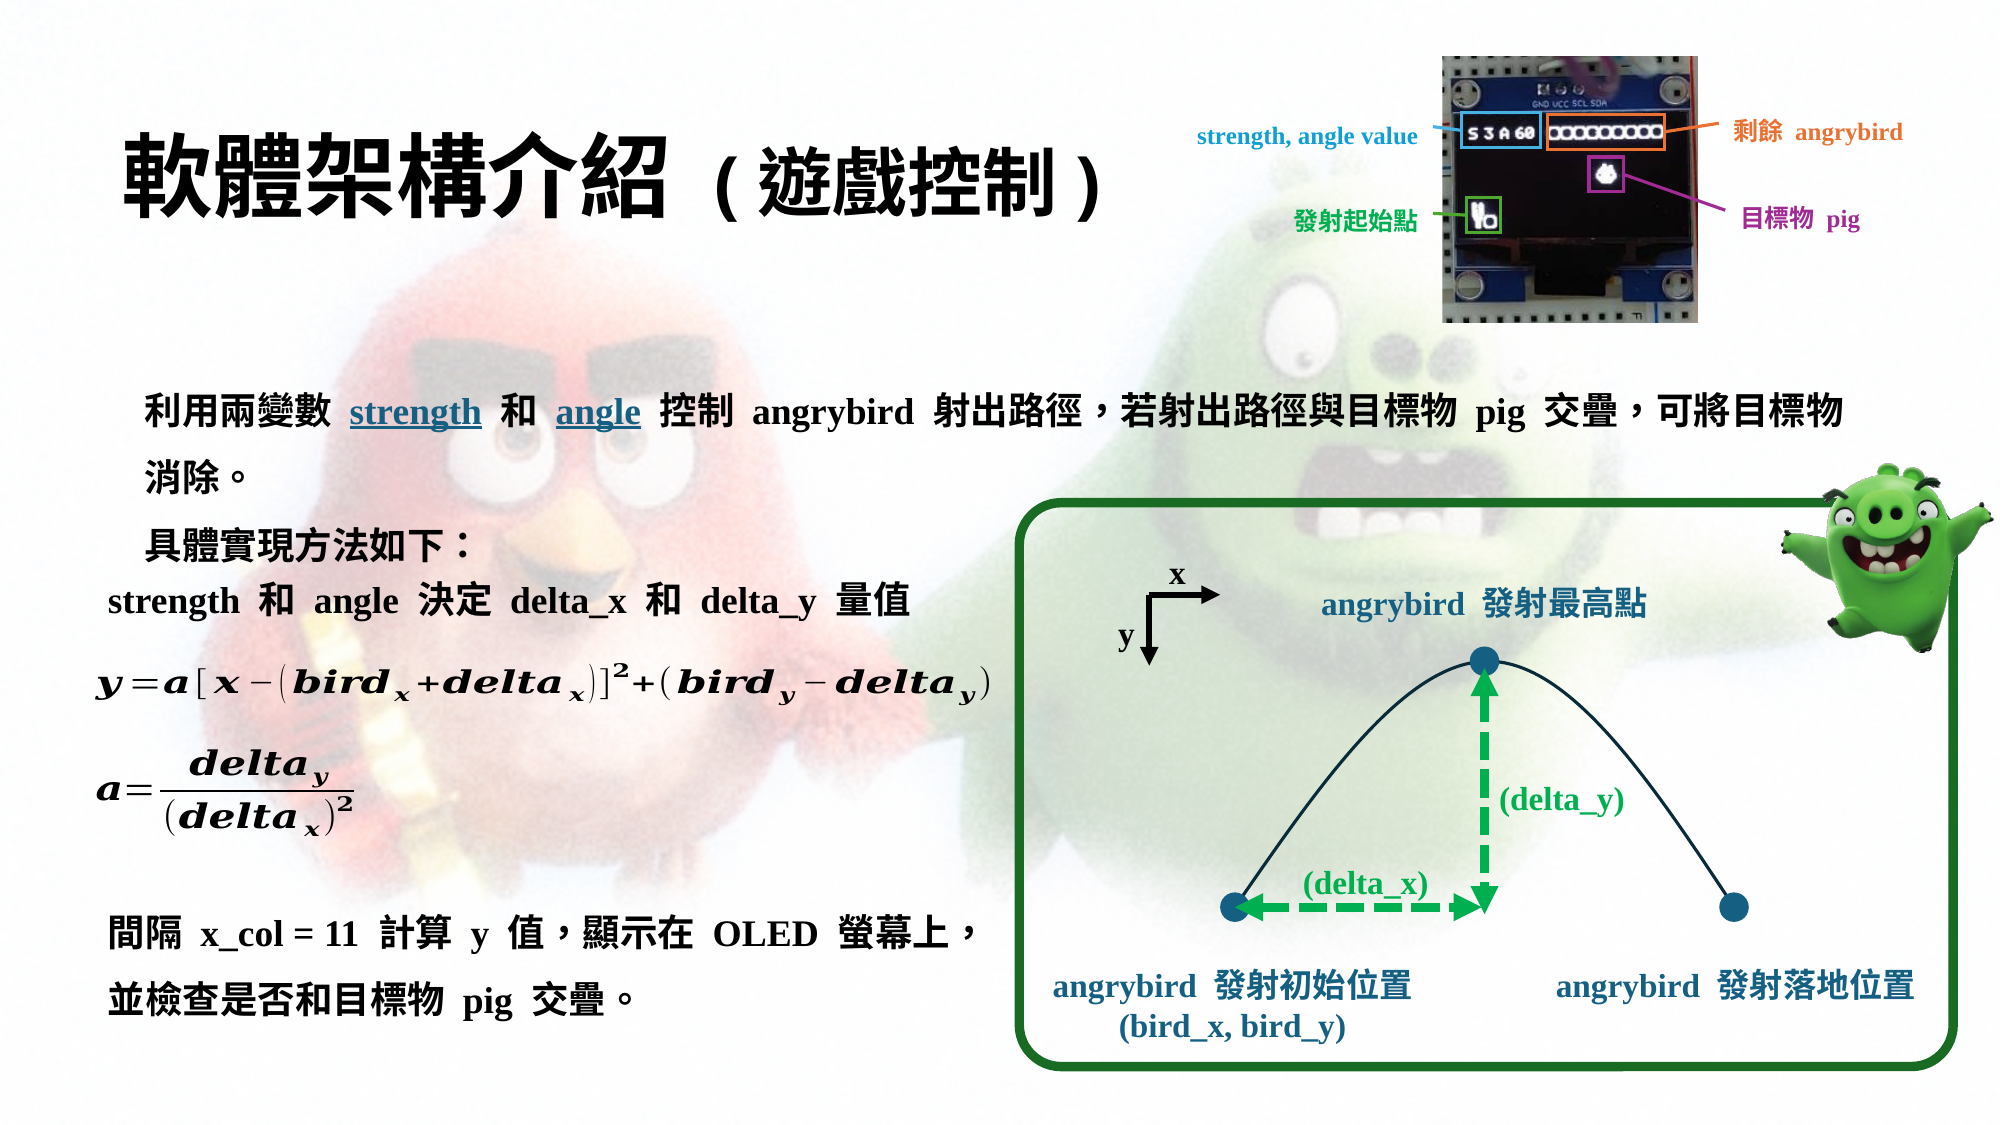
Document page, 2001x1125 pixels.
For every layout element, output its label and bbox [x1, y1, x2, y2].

text_box [92, 545, 1013, 1023]
text_box [1018, 502, 1969, 1068]
picture [0, 0, 2000, 1125]
text_box [1176, 55, 1937, 324]
